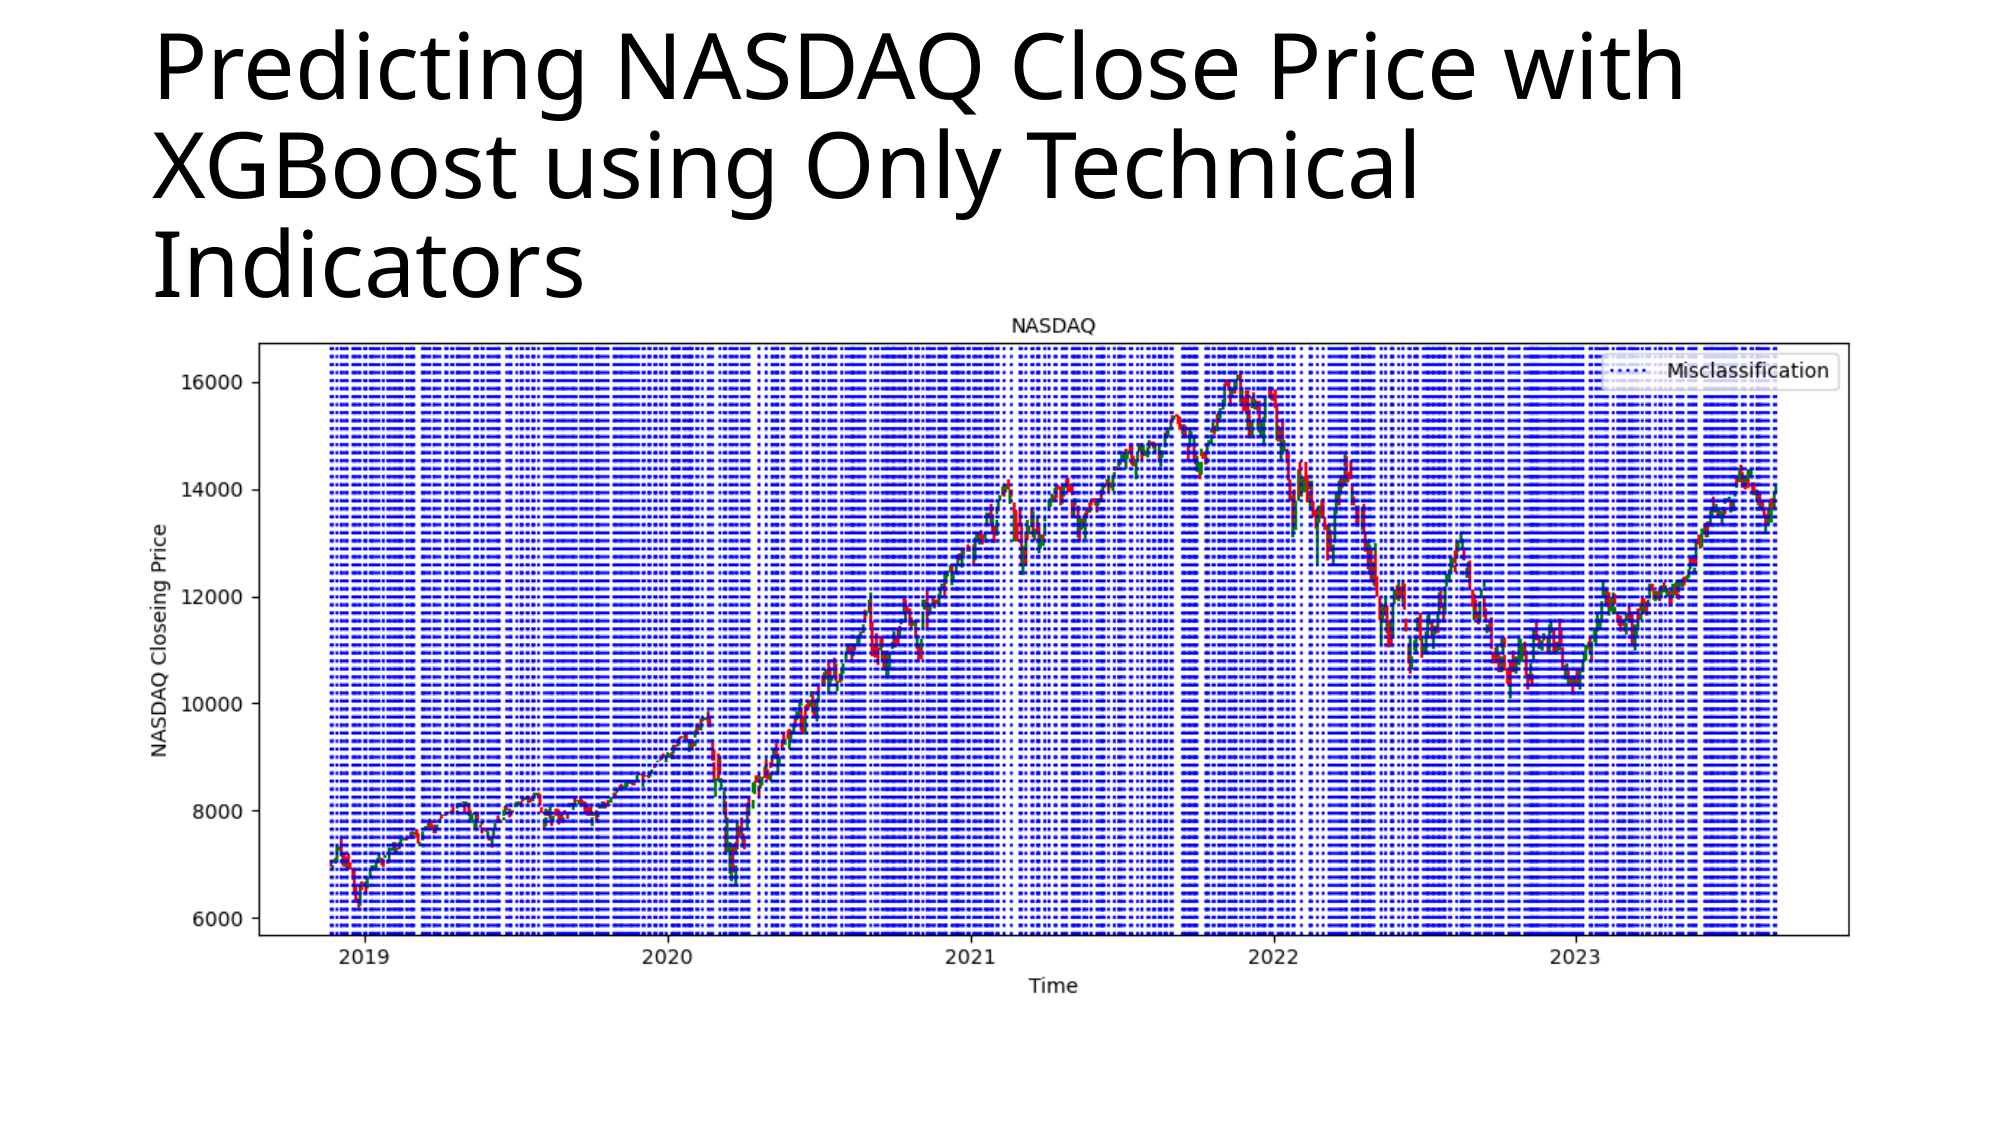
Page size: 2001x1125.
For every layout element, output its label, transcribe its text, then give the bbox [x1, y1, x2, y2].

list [137, 301, 1863, 1012]
title Predicting NASDAQ Close Price with XGBoost using Only Technical Indicators [137, 59, 1863, 278]
